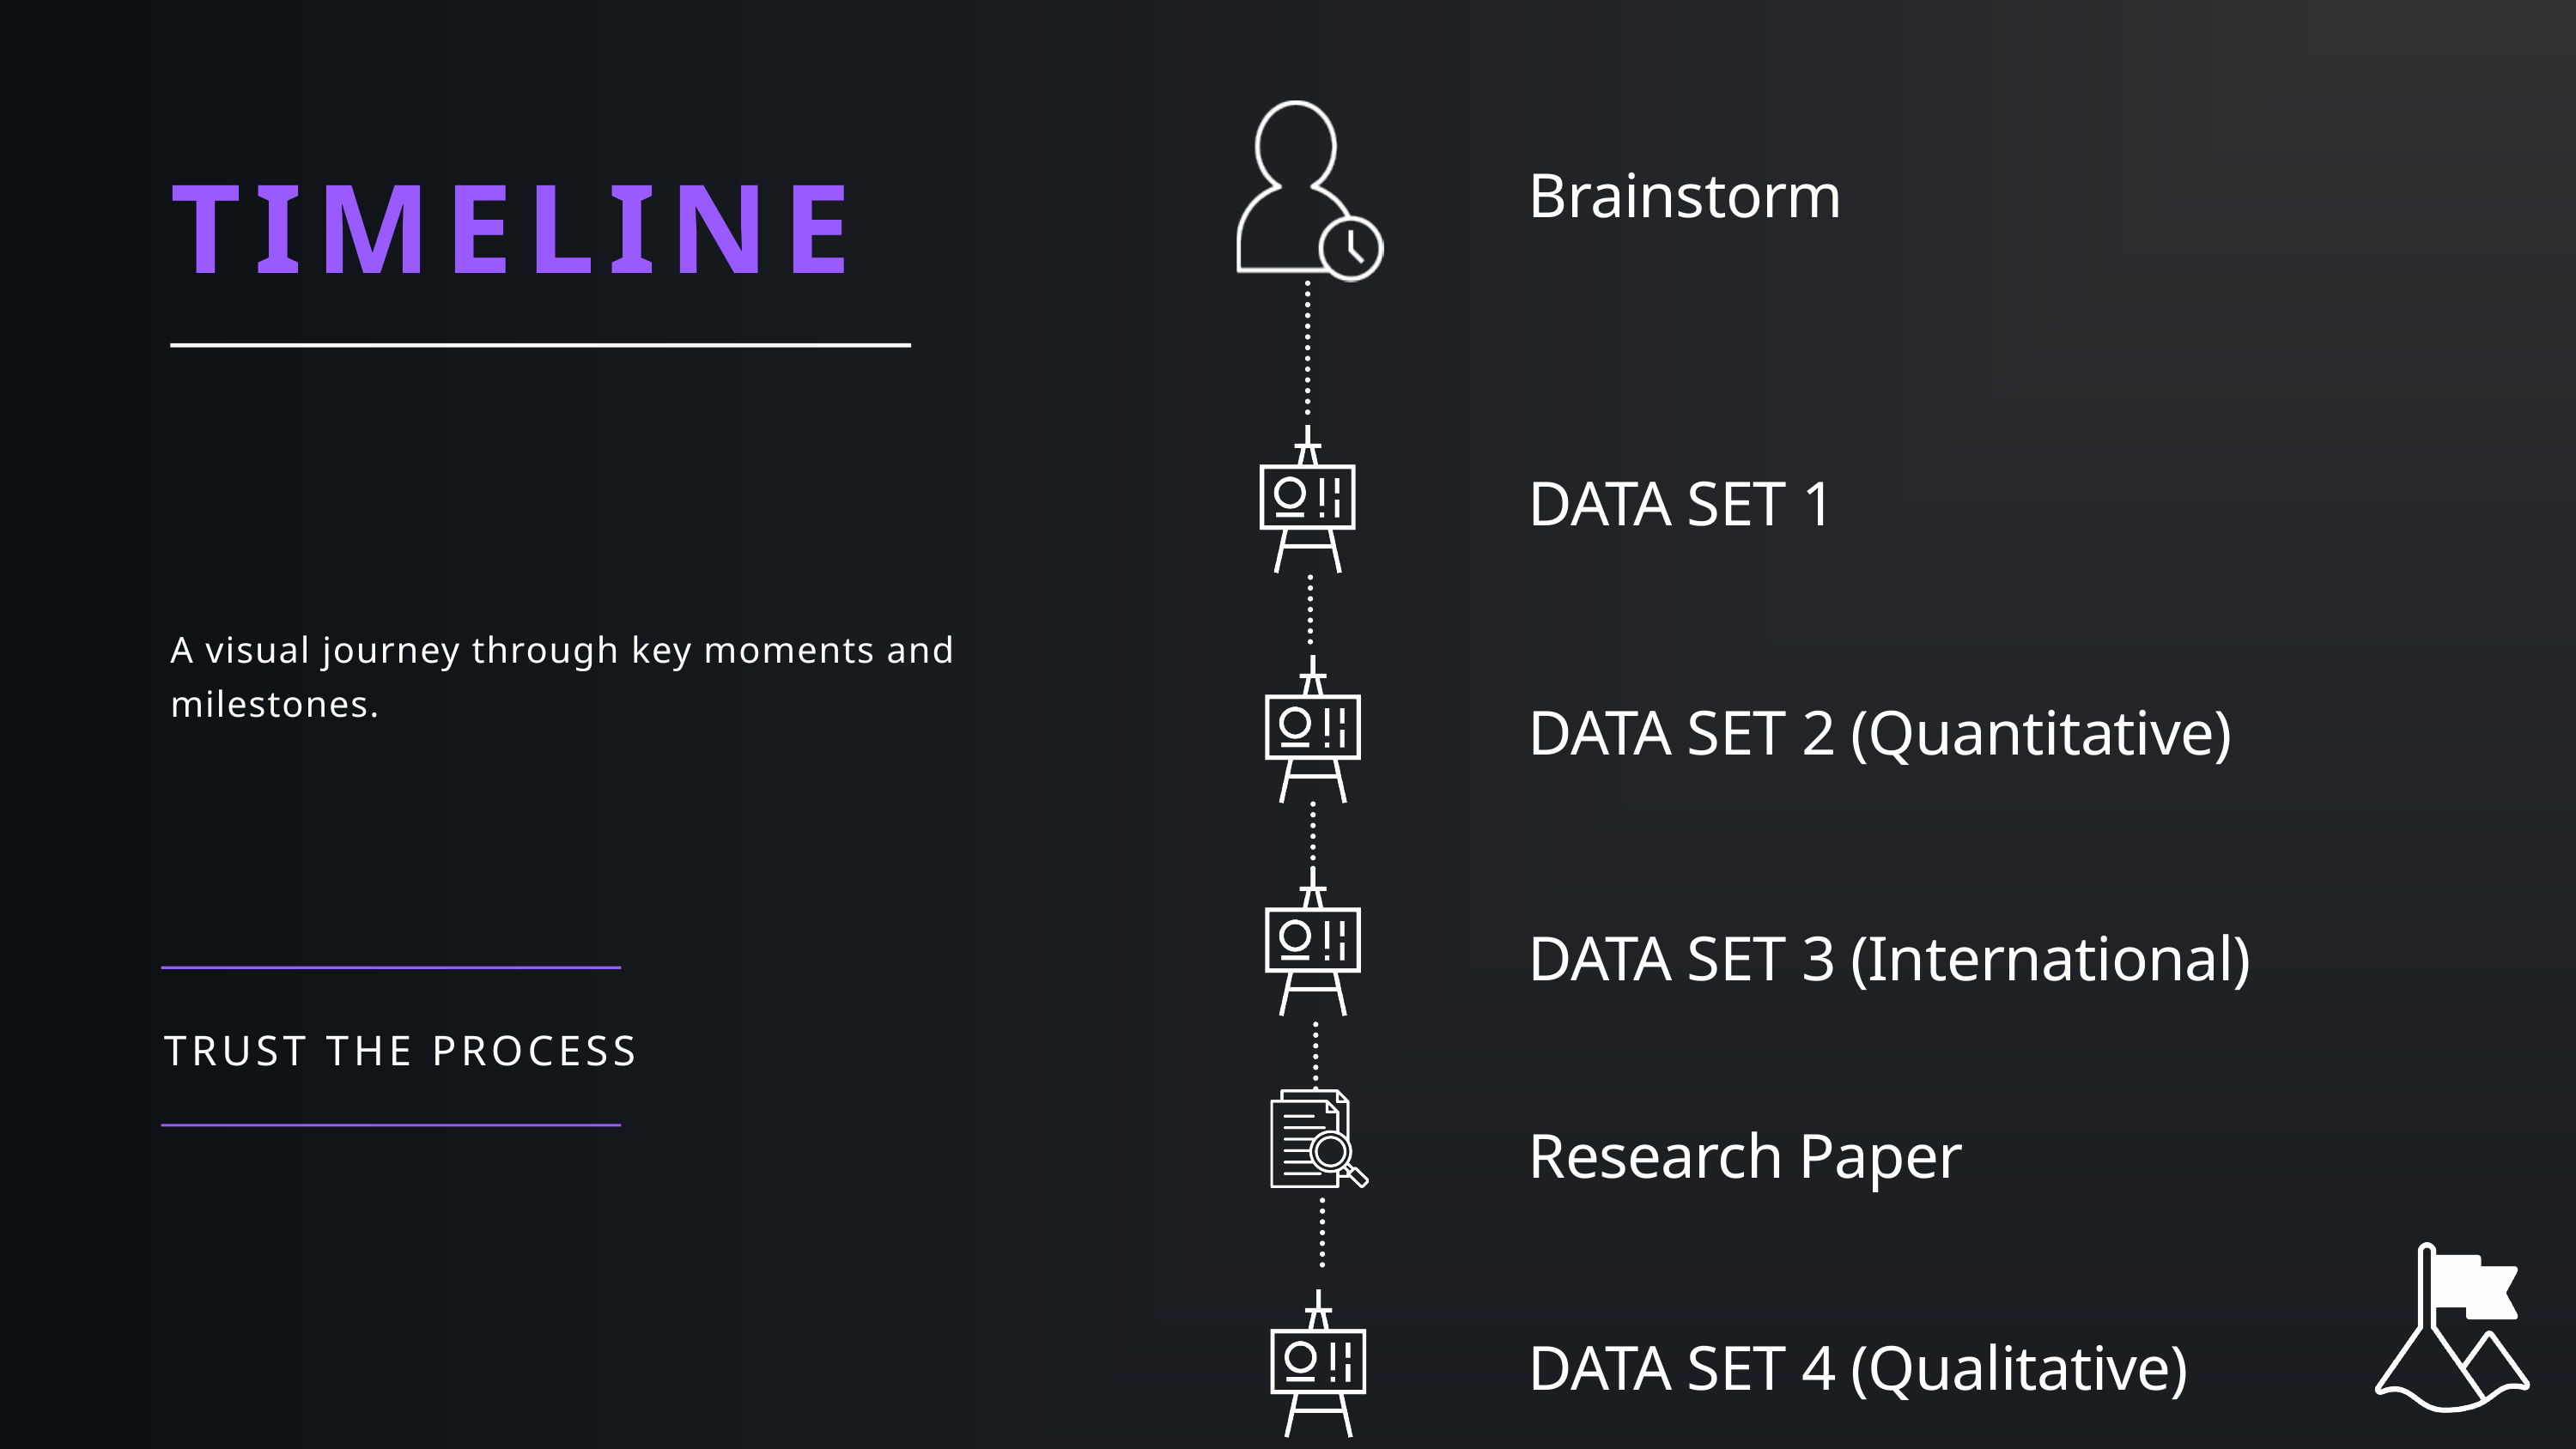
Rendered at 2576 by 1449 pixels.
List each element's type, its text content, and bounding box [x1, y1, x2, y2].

text_box TRUST THE PROCESS [163, 1022, 992, 1074]
text_box [1270, 1289, 1367, 1438]
text_box TIMELINE [170, 141, 1215, 299]
text_box [1260, 425, 1356, 573]
text_box DATA SET 3 (International) [1528, 907, 2340, 993]
text_box Brainstorm [1528, 144, 2260, 230]
text_box [1265, 868, 1361, 1016]
text_box Research Paper [1528, 1105, 2260, 1191]
text_box [1270, 1089, 1370, 1188]
text_box [1236, 100, 1384, 282]
text_box DATA SET 2 (Quantitative) [1528, 682, 2340, 767]
text_box A visual journey through key moments and milestones. [170, 616, 992, 724]
text_box [2374, 1242, 2530, 1413]
text_box DATA SET 1 [1528, 452, 2260, 538]
text_box [0, 0, 2576, 1449]
text_box DATA SET 4 (Qualitative) [1528, 1317, 2340, 1403]
text_box [1265, 655, 1361, 803]
